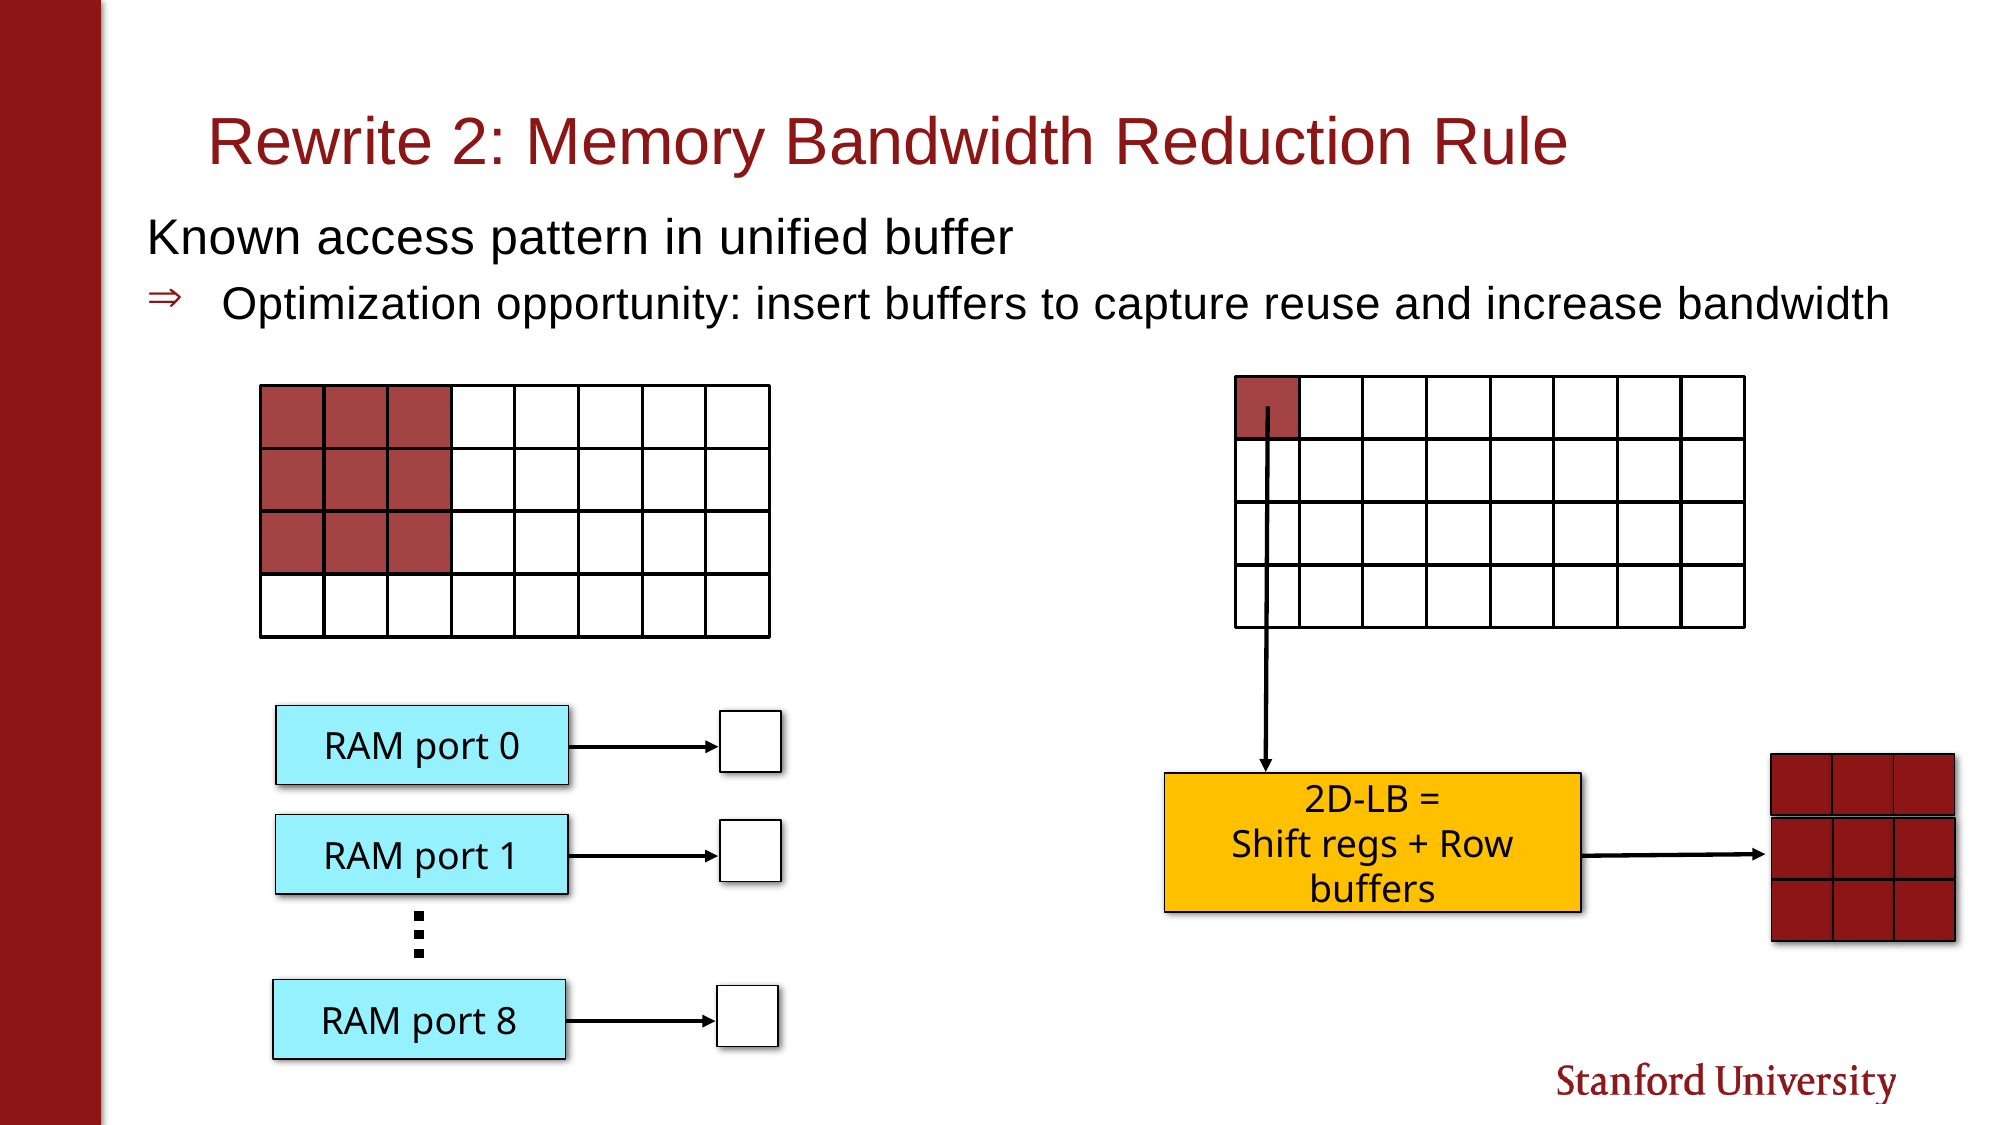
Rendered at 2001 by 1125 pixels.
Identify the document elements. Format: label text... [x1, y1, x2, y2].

text_box [1832, 879, 1893, 942]
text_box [259, 385, 770, 638]
text_box 2D-LB = Shift regs + Row buffers [1164, 772, 1582, 913]
text_box [716, 985, 779, 1047]
text_box RAM port 0 [275, 705, 569, 785]
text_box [1235, 376, 1745, 629]
text_box [1771, 879, 1831, 942]
text_box RAM port 1 [275, 814, 569, 895]
text_box [719, 819, 782, 882]
list Known access pattern in unified buffer Optimization opportunity: insert buffers to capture reuse and increase bandwidth [146, 196, 1955, 373]
text_box [1893, 753, 1955, 814]
text_box [719, 710, 782, 773]
text_box [1832, 817, 1892, 876]
text_box [1771, 817, 1831, 878]
text_box [1770, 753, 1832, 816]
title Rewrite 2: Memory Bandwidth Reduction Rule [207, 78, 1894, 186]
text_box RAM port 8 [272, 979, 566, 1060]
text_box [1893, 817, 1956, 876]
text_box [1893, 879, 1956, 942]
text_box [1832, 753, 1893, 814]
